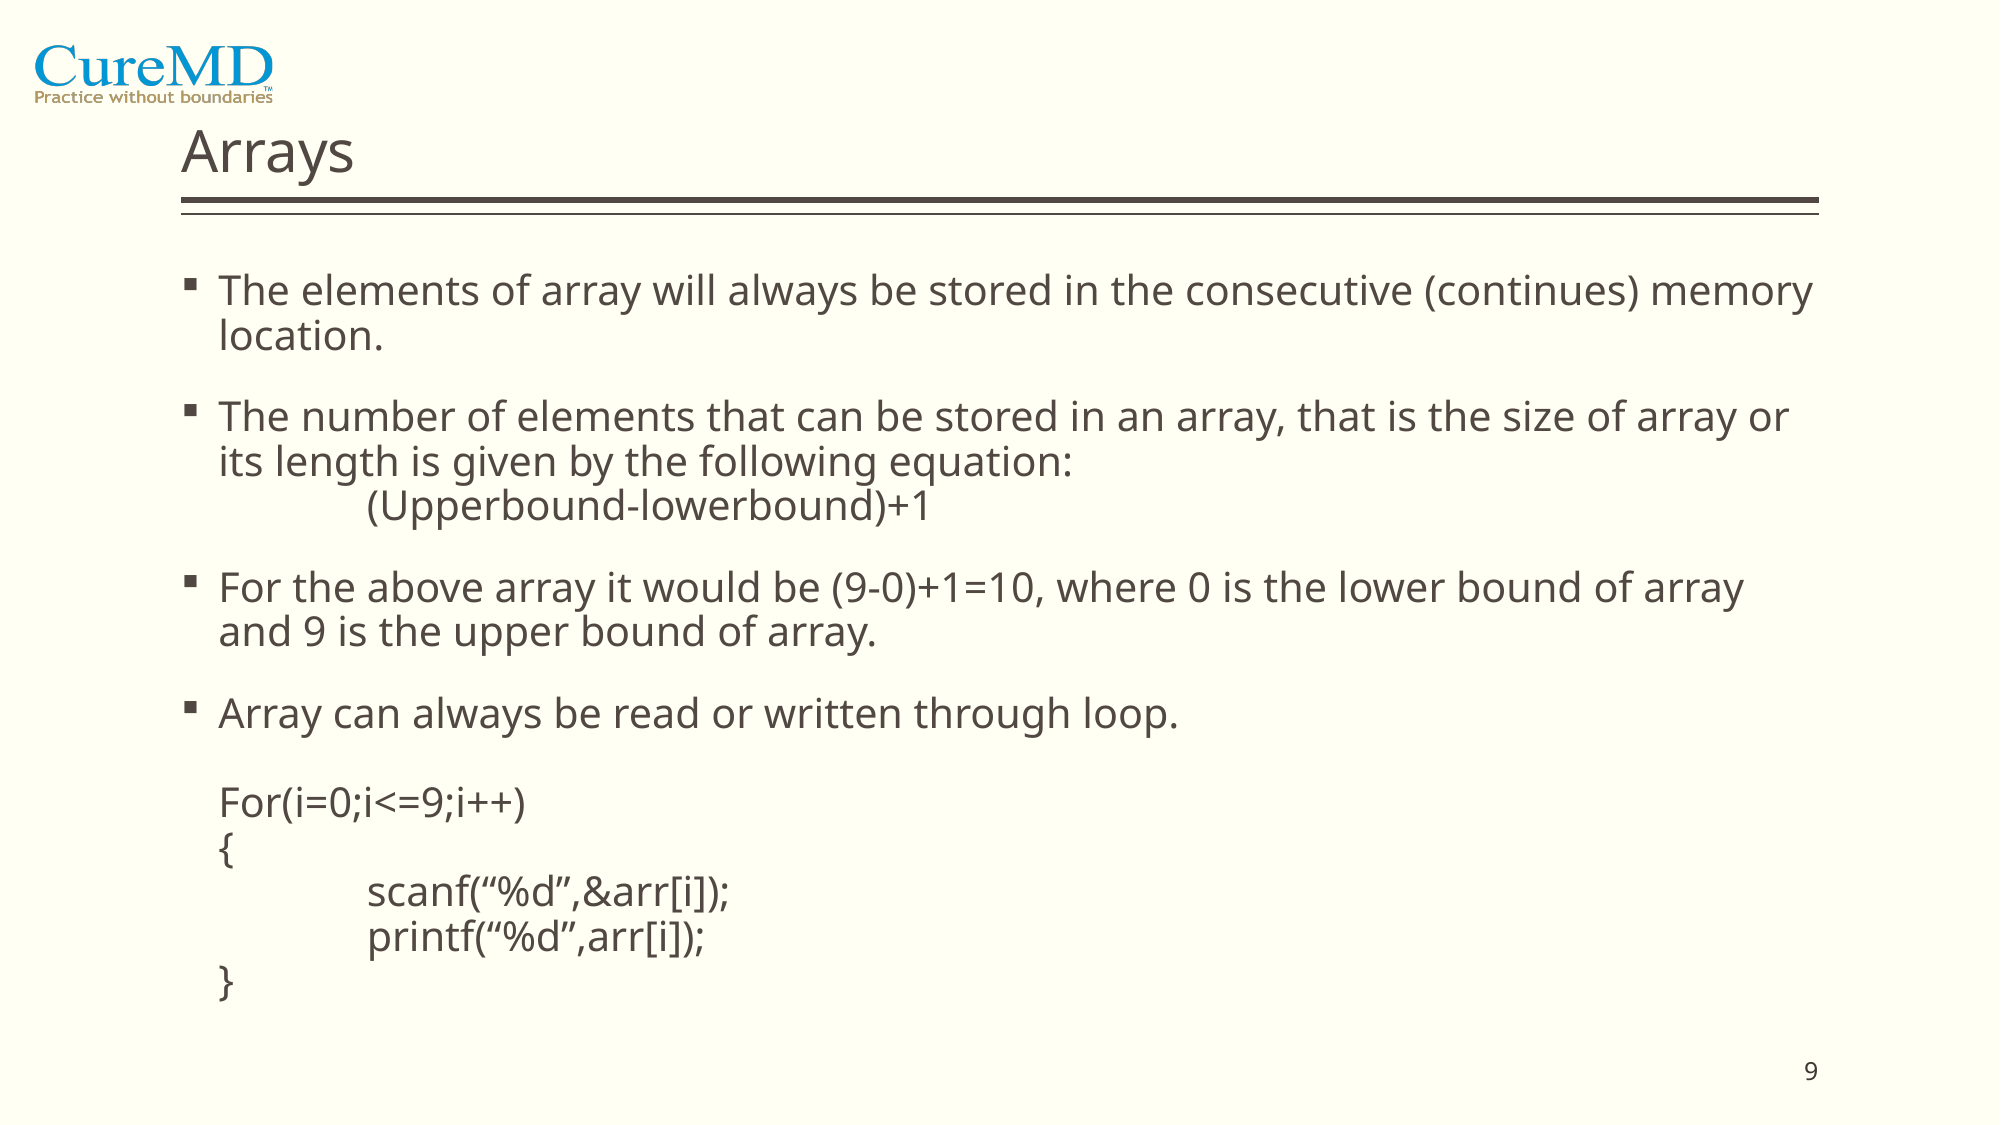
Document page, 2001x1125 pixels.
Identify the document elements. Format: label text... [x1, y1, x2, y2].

slide_number 9 [1518, 1042, 1819, 1103]
picture [35, 45, 181, 103]
picture [35, 45, 51, 60]
list The elements of array will always be stored in the consecutive (continues) memory location. The number of elements that can be stored in an array, that is the size of array or its length is given by the following equation: (Upperbound-lowerbound)+1 For the above array it would be (9-0)+1=10, where 0 is the lower bound of array and 9 is the upper bound of array. Array can always be read or written through loop. For(i=0;i<=9;i++) { scanf(“%d”,&arr[i]); printf(“%d”,arr[i]); } [181, 262, 1819, 1013]
title Arrays [181, 12, 1819, 193]
